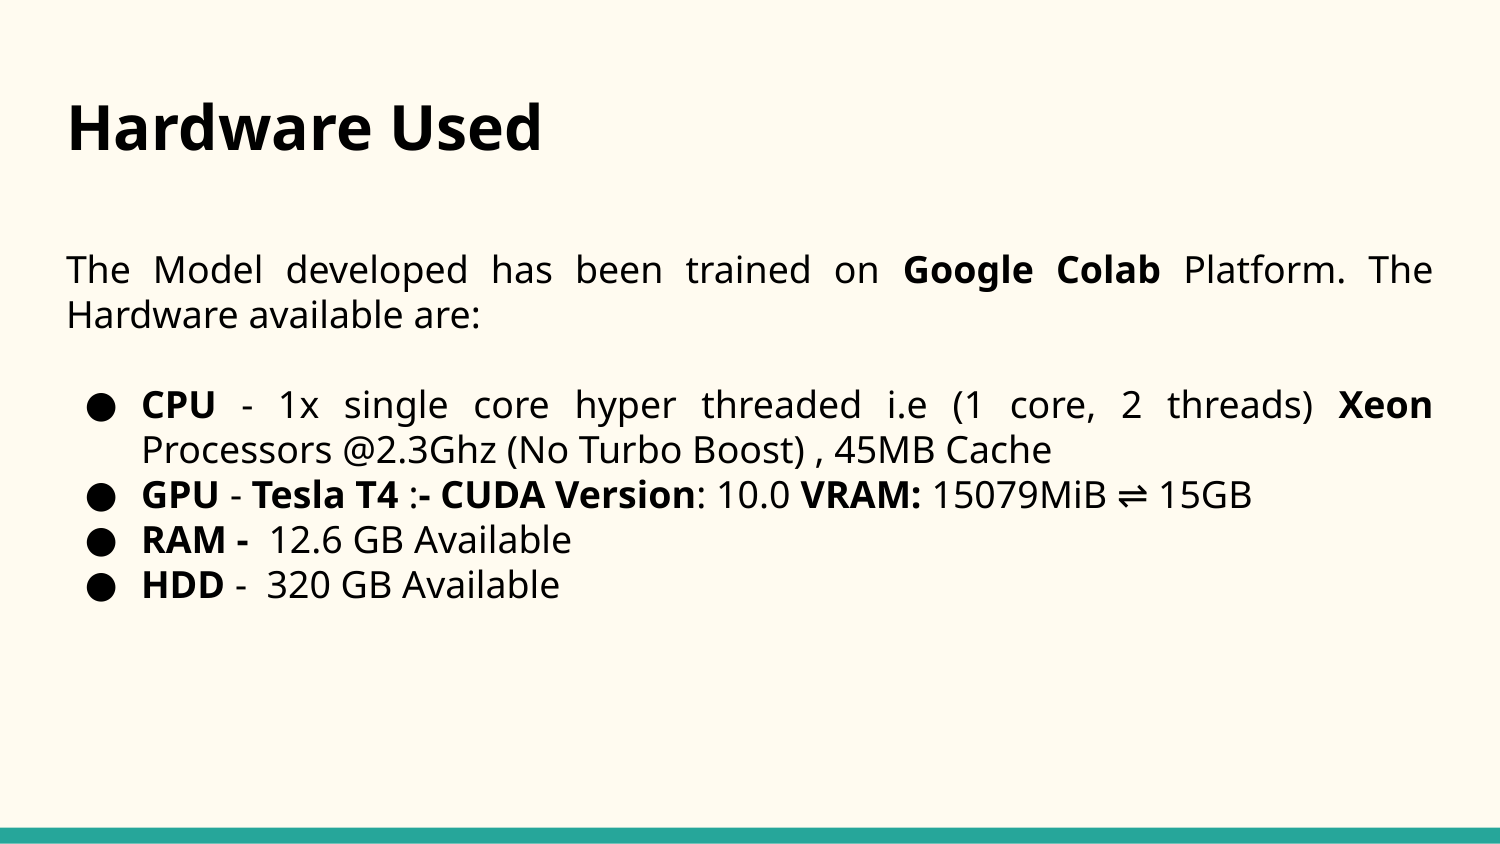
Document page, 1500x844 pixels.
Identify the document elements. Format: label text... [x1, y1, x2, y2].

title Hardware Used [51, 72, 1449, 174]
list The Model developed has been trained on Google Colab Platform. The Hardware available are: CPU - 1x single core hyper threaded i.e (1 core, 2 threads) Xeon Processors @2.3Ghz (No Turbo Boost) , 45MB Cache GPU - Tesla T4 :- CUDA Version: 10.0 VRAM: 15079MiB ⇌ 15GB RAM - 12.6 GB Available HDD - 320 GB Available [51, 230, 1449, 750]
